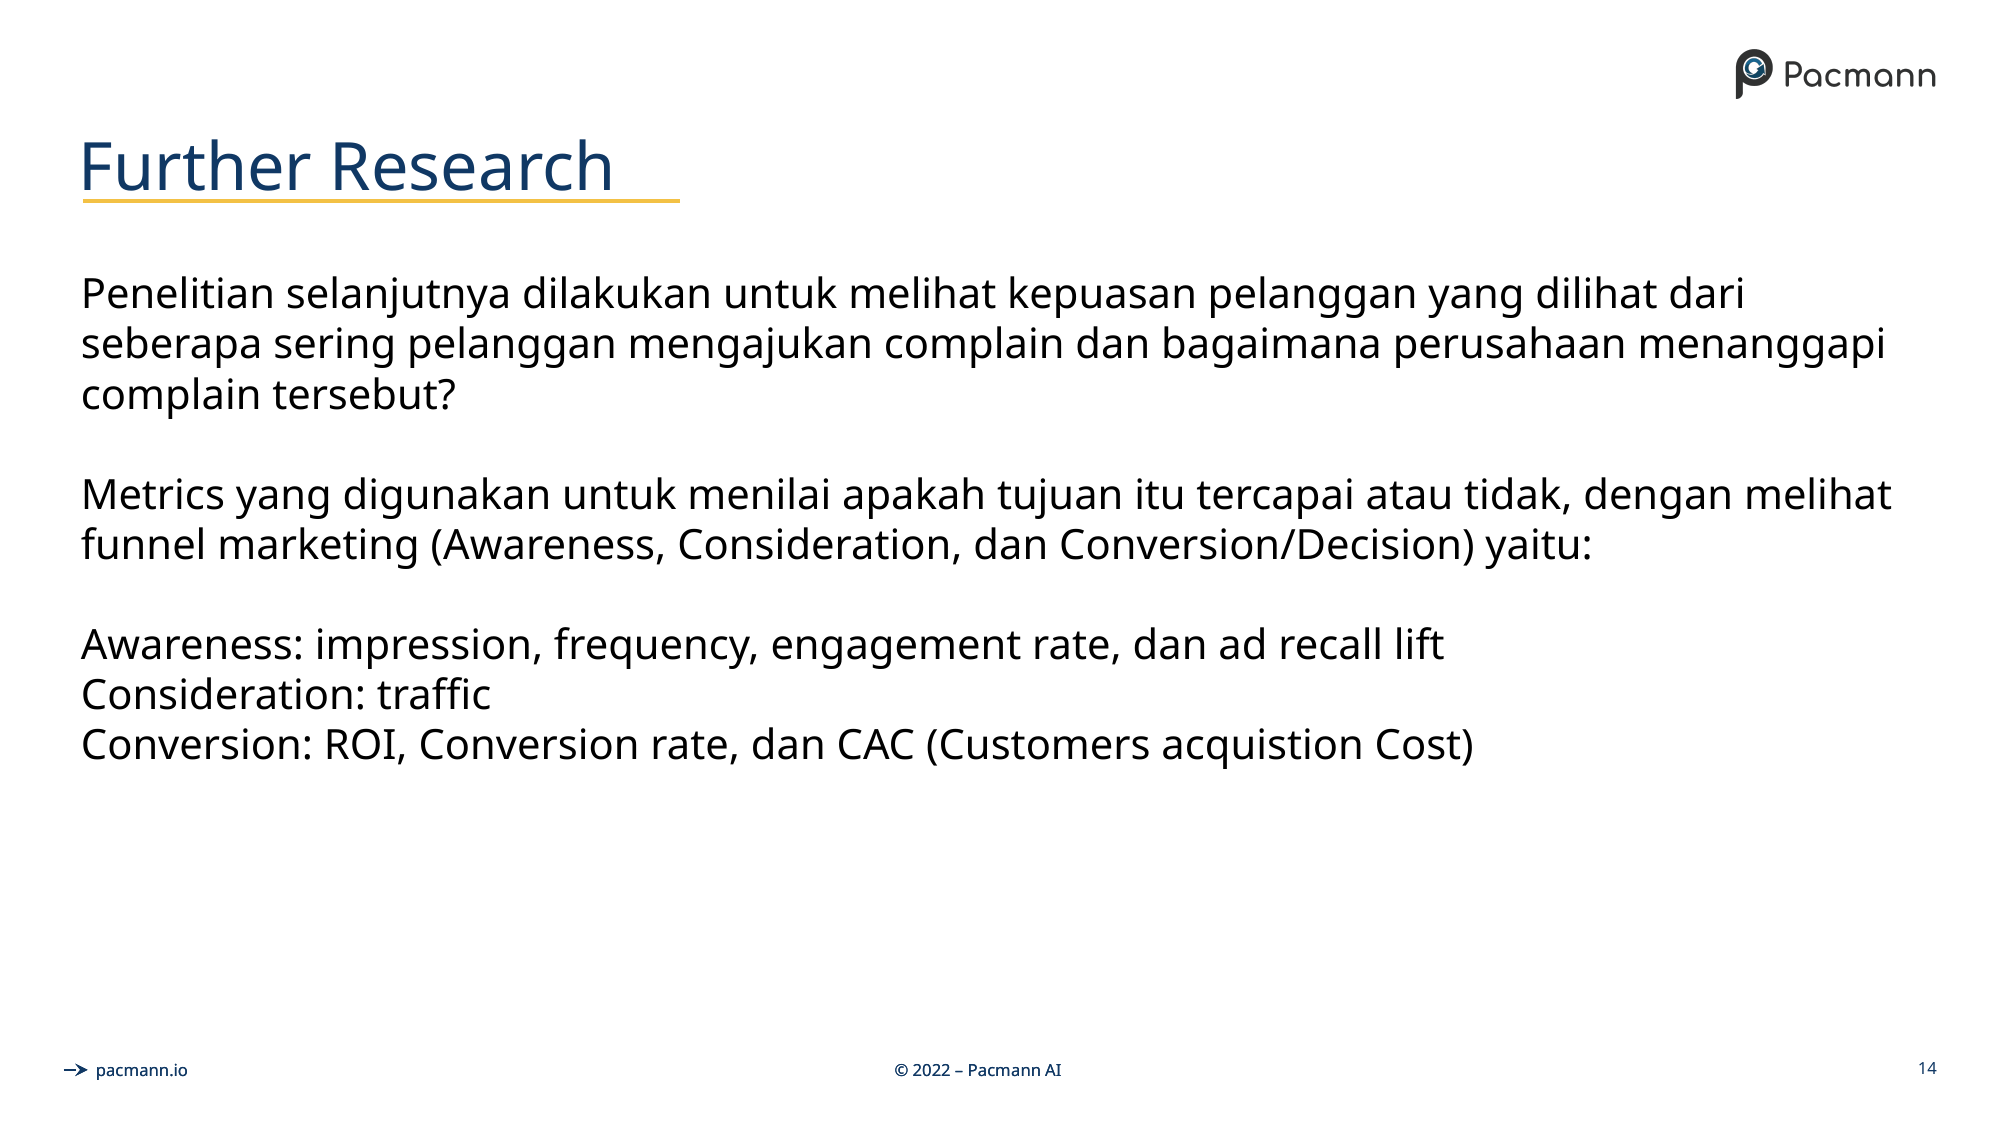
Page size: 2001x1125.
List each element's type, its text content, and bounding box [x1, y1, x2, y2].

text_box Penelitian selanjutnya dilakukan untuk melihat kepuasan pelanggan yang dilihat dari seberapa sering pelanggan mengajukan complain dan bagaimana perusahaan menanggapi complain tersebut? Metrics yang digunakan untuk menilai apakah tujuan itu tercapai atau tidak, dengan melihat funnel marketing (Awareness, Consideration, dan Conversion/Decision) yaitu: Awareness: impression, frequency, engagement rate, dan ad recall lift Consideration: traffic Conversion: ROI, Conversion rate, dan CAC (Customers acquistion Cost) [65, 259, 1934, 775]
title Further Research [63, 59, 1952, 278]
picture [1707, 36, 1966, 112]
